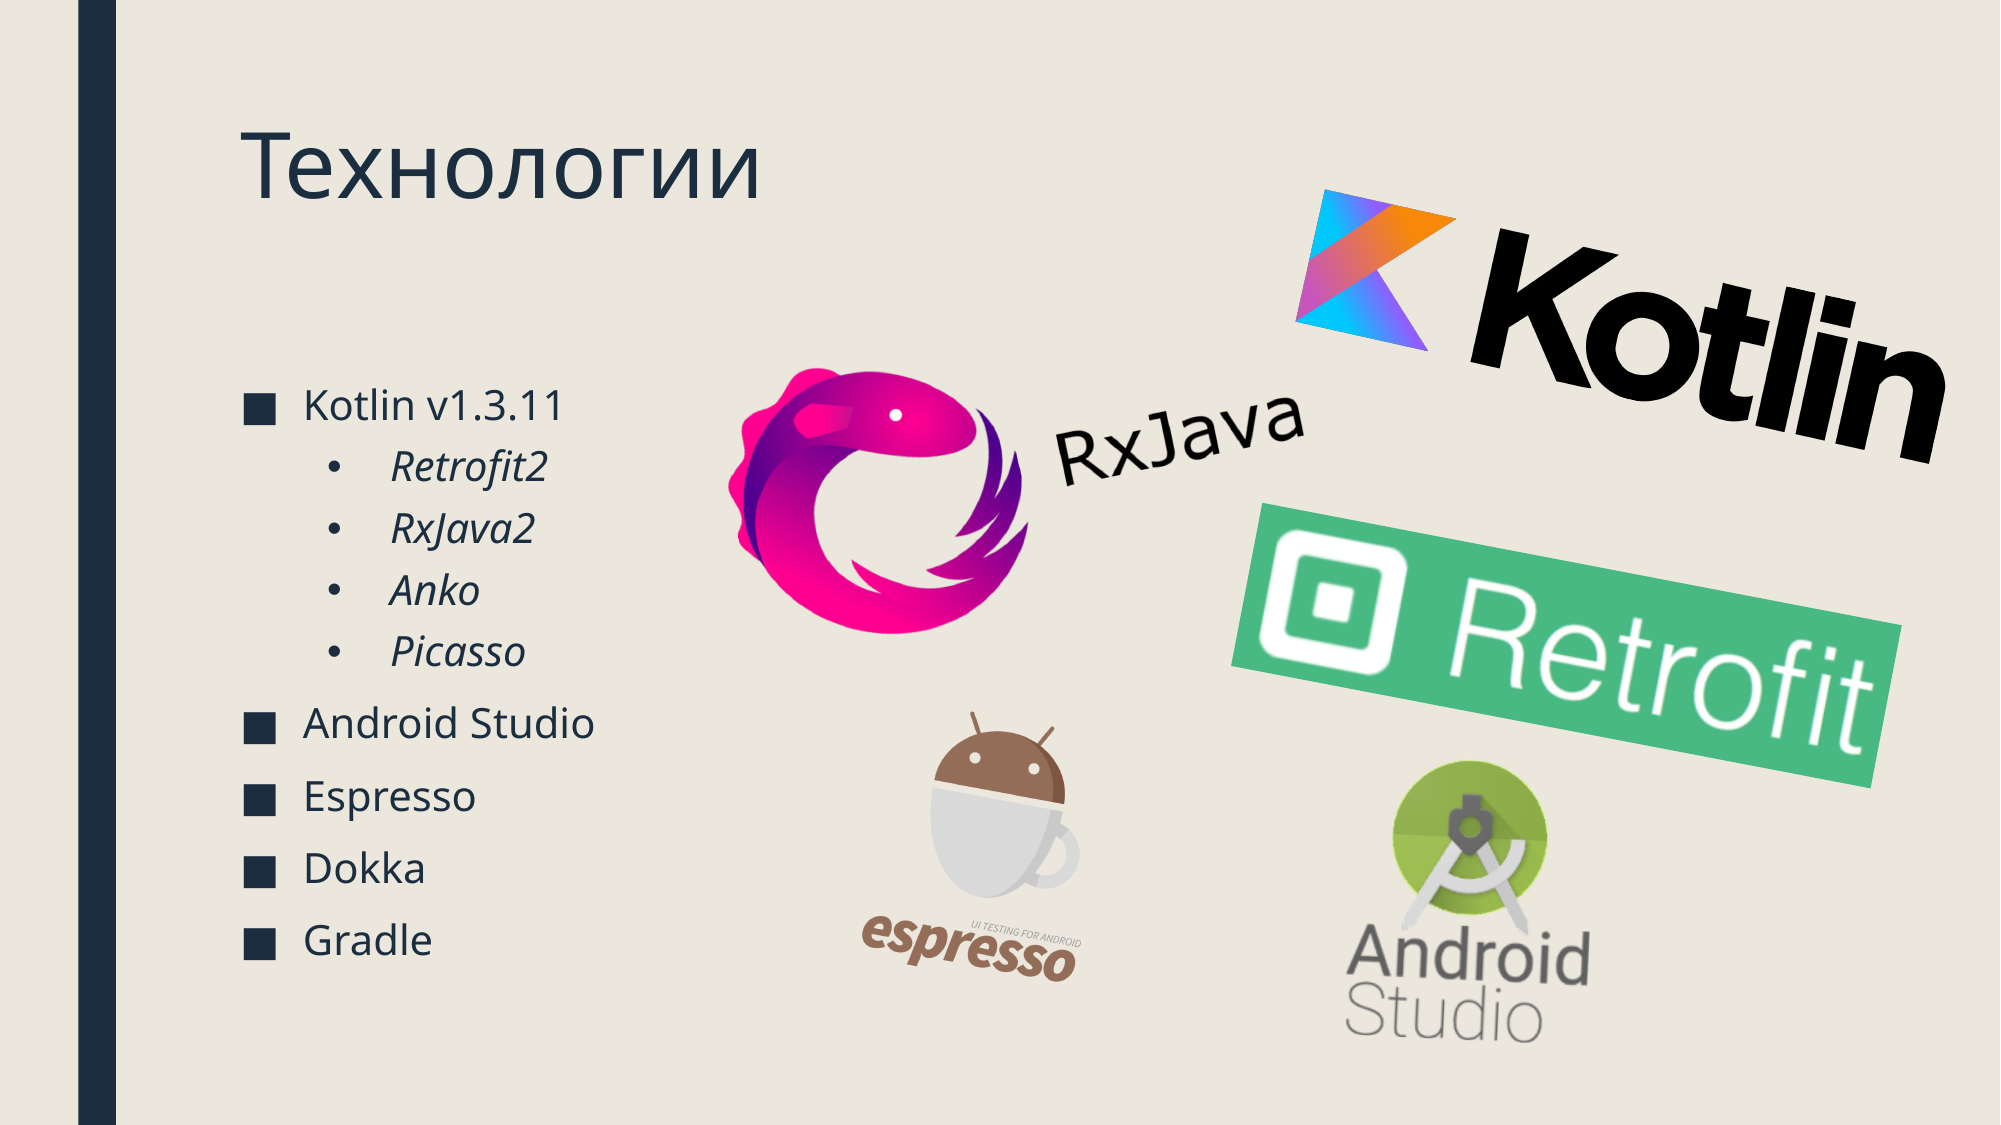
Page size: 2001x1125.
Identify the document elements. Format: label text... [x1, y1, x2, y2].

list Kotlin v1.3.11 Retrofit2 RxJava2 Anko Picasso Android Studio Espresso Dokka Gradle [225, 375, 955, 1048]
picture [1323, 754, 1617, 1047]
picture [707, 184, 1959, 1058]
title Технологии [225, 112, 1800, 357]
